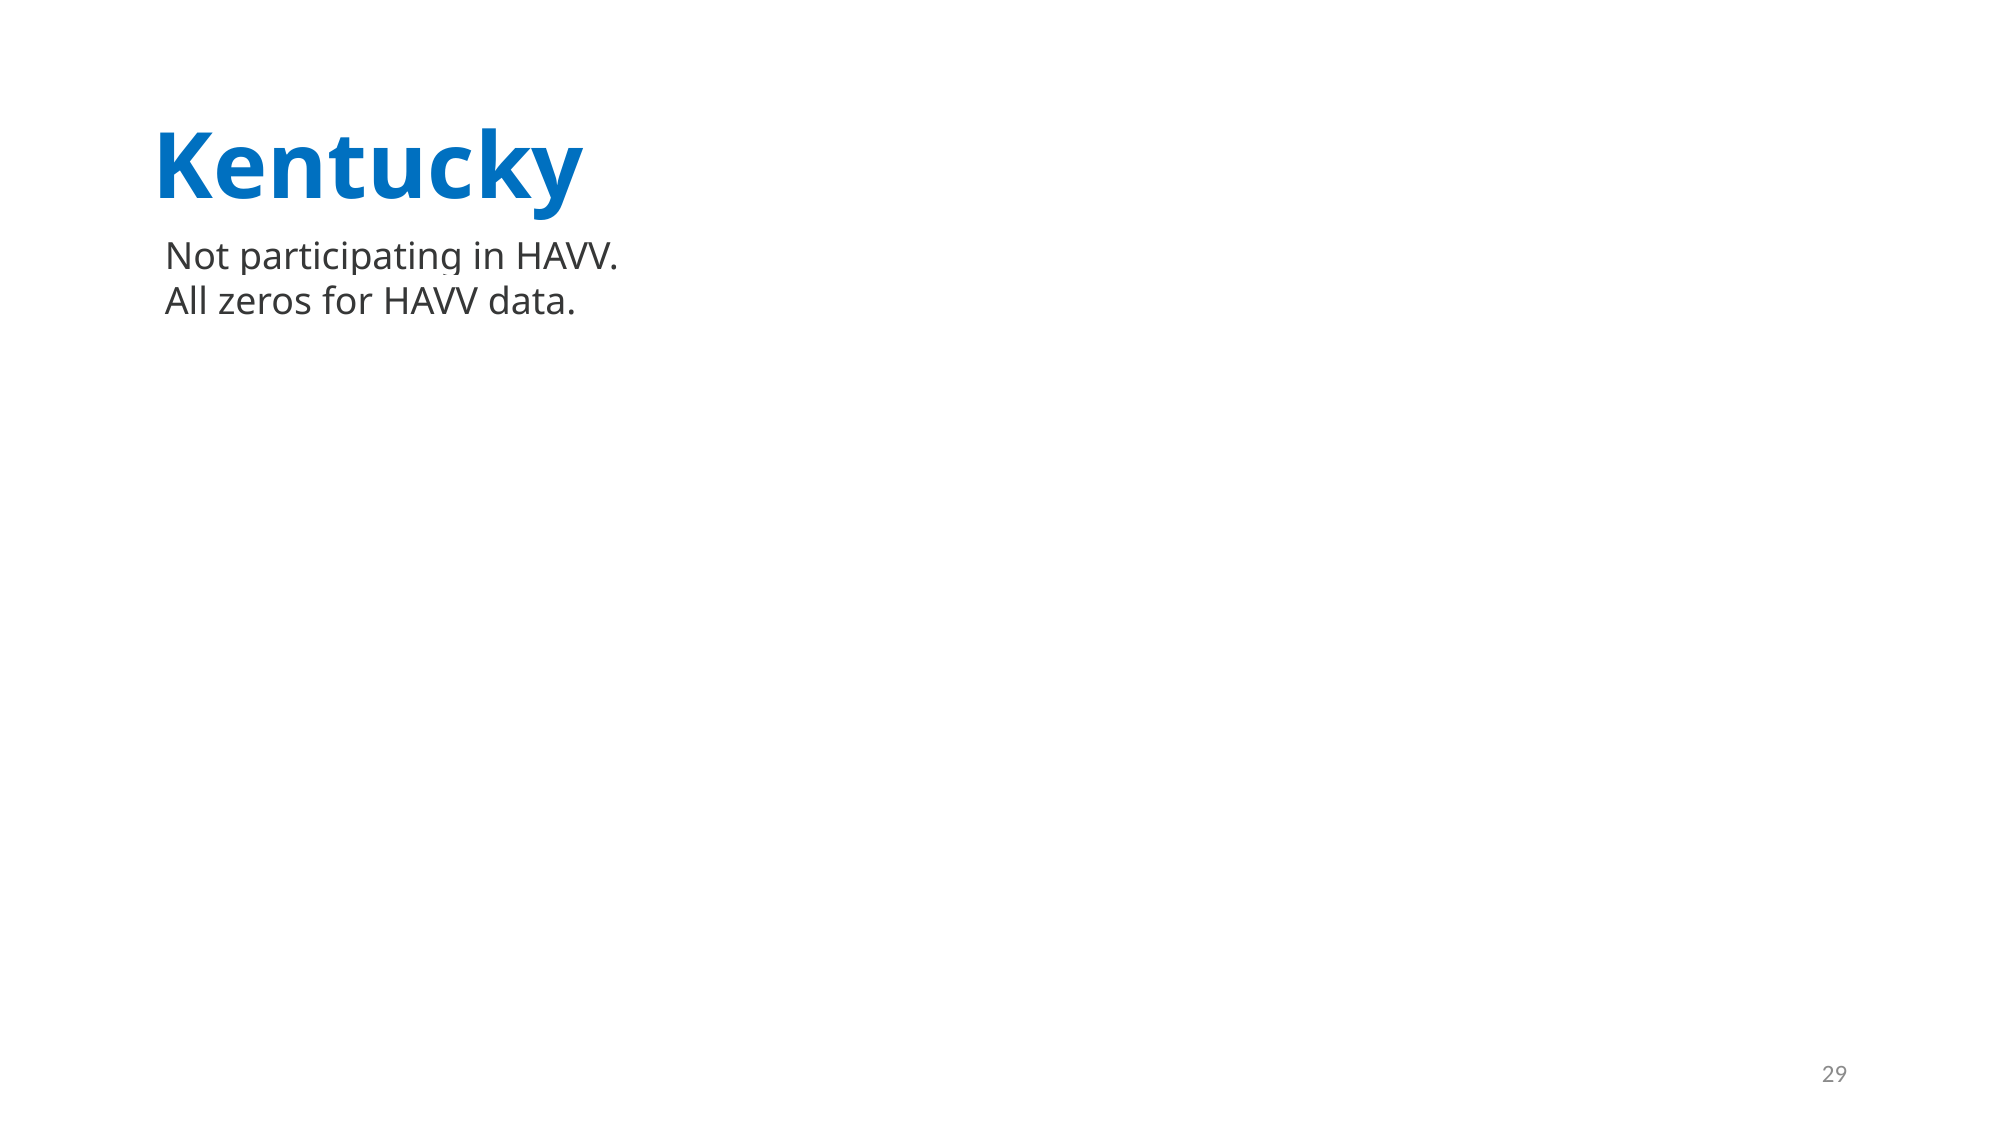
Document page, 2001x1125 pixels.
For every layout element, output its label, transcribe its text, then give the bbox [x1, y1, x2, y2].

slide_number 29 [1412, 1042, 1863, 1103]
title Kentucky [137, 59, 1863, 278]
text_box Not participating in HAVV. All zeros for HAVV data. [150, 224, 768, 330]
